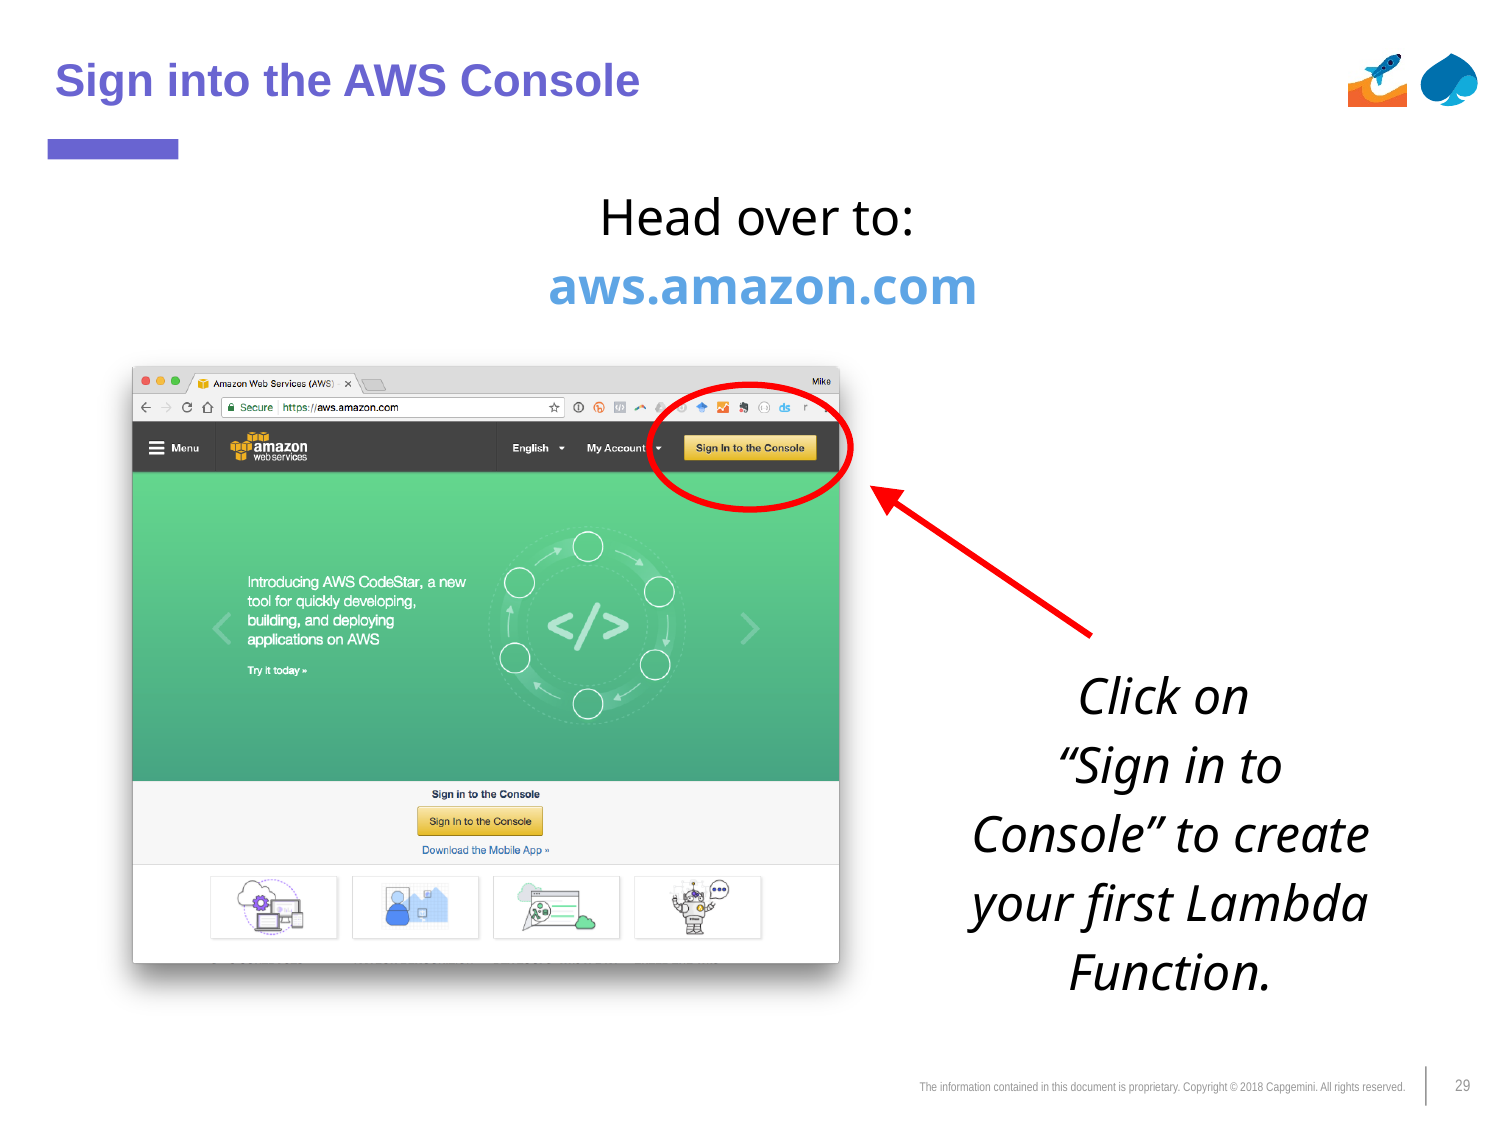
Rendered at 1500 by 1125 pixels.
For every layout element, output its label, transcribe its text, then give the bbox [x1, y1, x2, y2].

picture [90, 343, 880, 1022]
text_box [869, 485, 1092, 637]
text_box Head over to: aws.amazon.com [0, 163, 1500, 328]
title Sign into the AWS Console [39, 10, 1488, 146]
text_box Click on “Sign in to Console” to create your first Lambda Function. [940, 666, 1402, 990]
